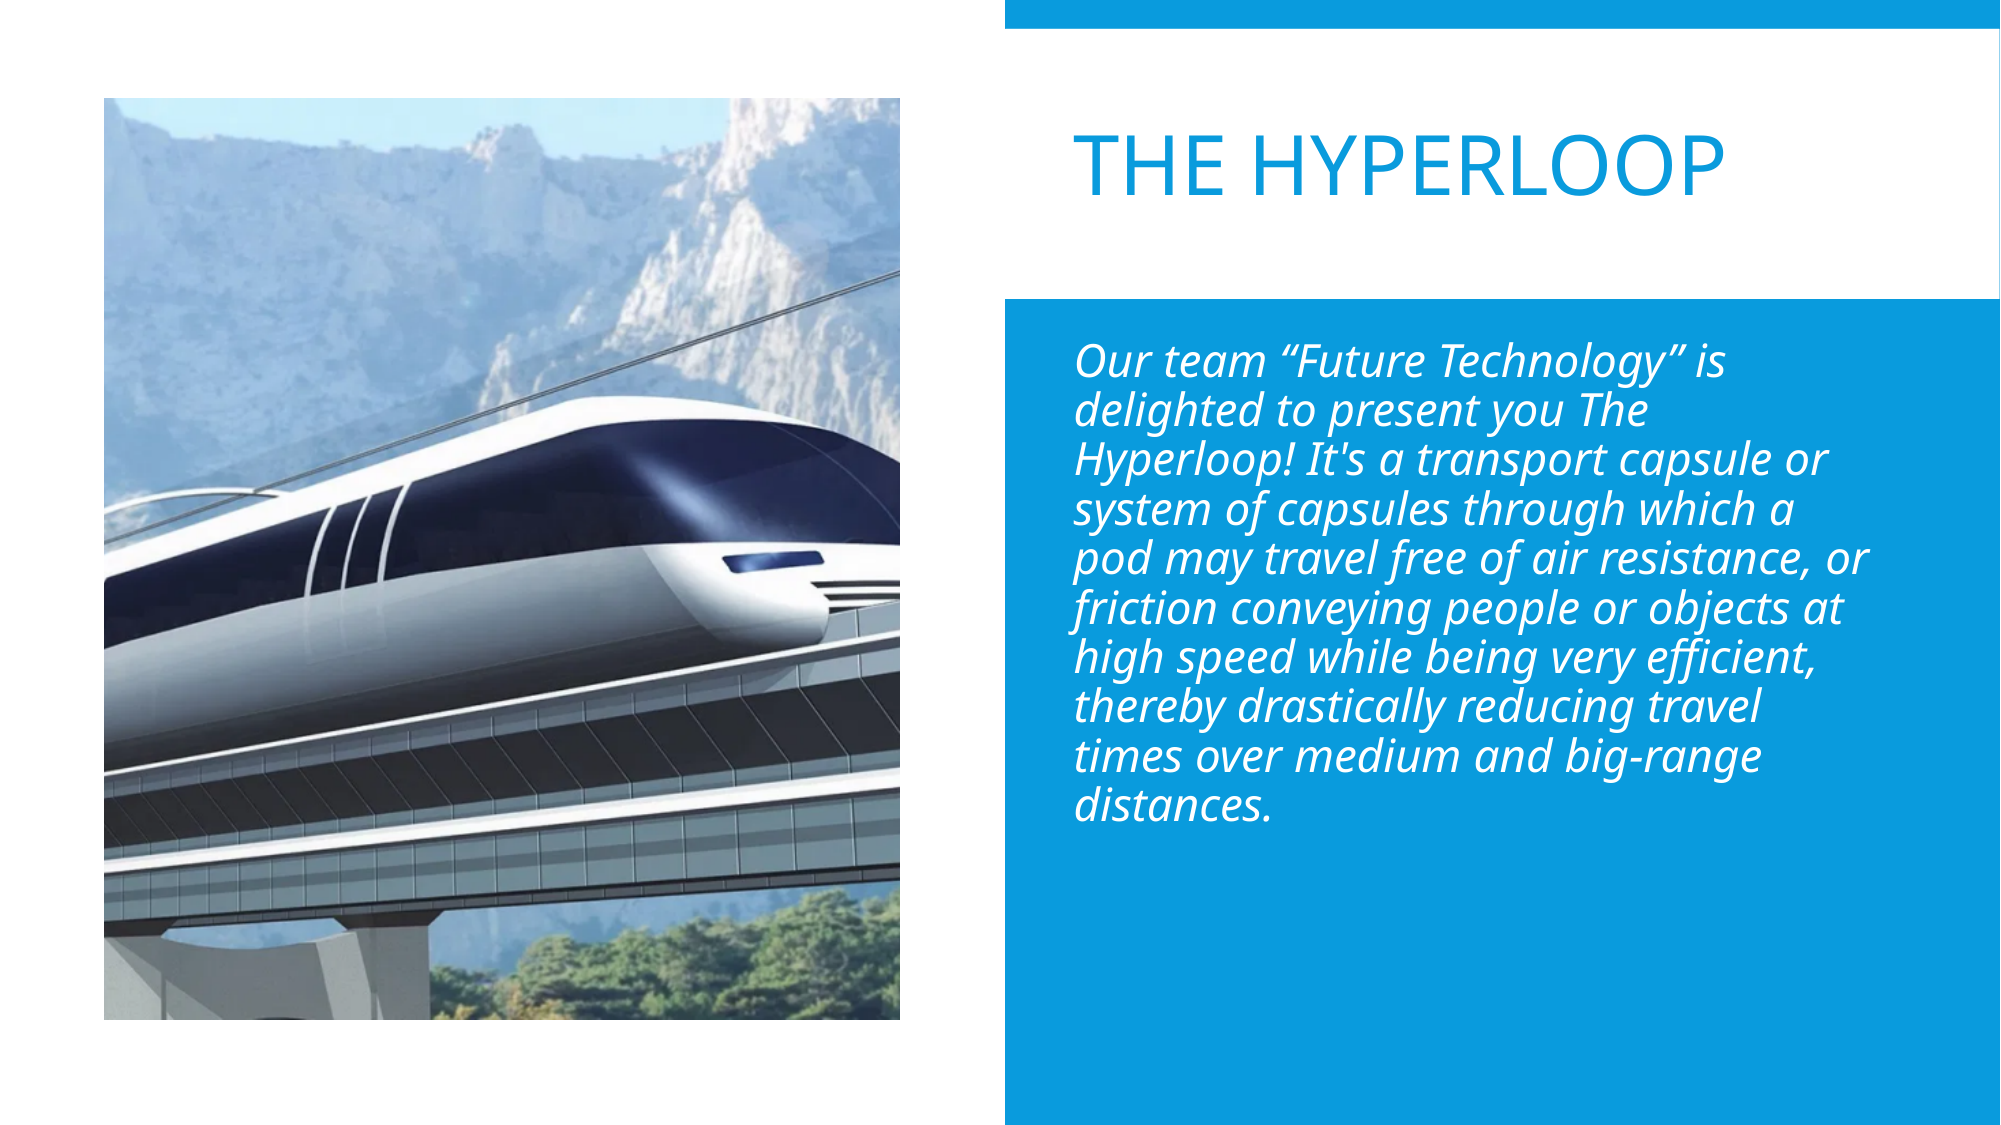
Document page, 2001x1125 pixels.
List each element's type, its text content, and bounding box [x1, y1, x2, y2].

picture [103, 97, 901, 1021]
text_box [0, 0, 1006, 1125]
text_box [1004, 28, 2000, 300]
list Our team “Future Technology” is delighted to present you The Hyperloop! It's a transport capsule or system of capsules through which a pod may travel free of air resistance, or friction conveying people or objects at high speed while being very efficient, thereby drastically reducing travel times over medium and big-range distances. [1058, 329, 1894, 1020]
title The hyperloop [1058, 46, 1894, 295]
